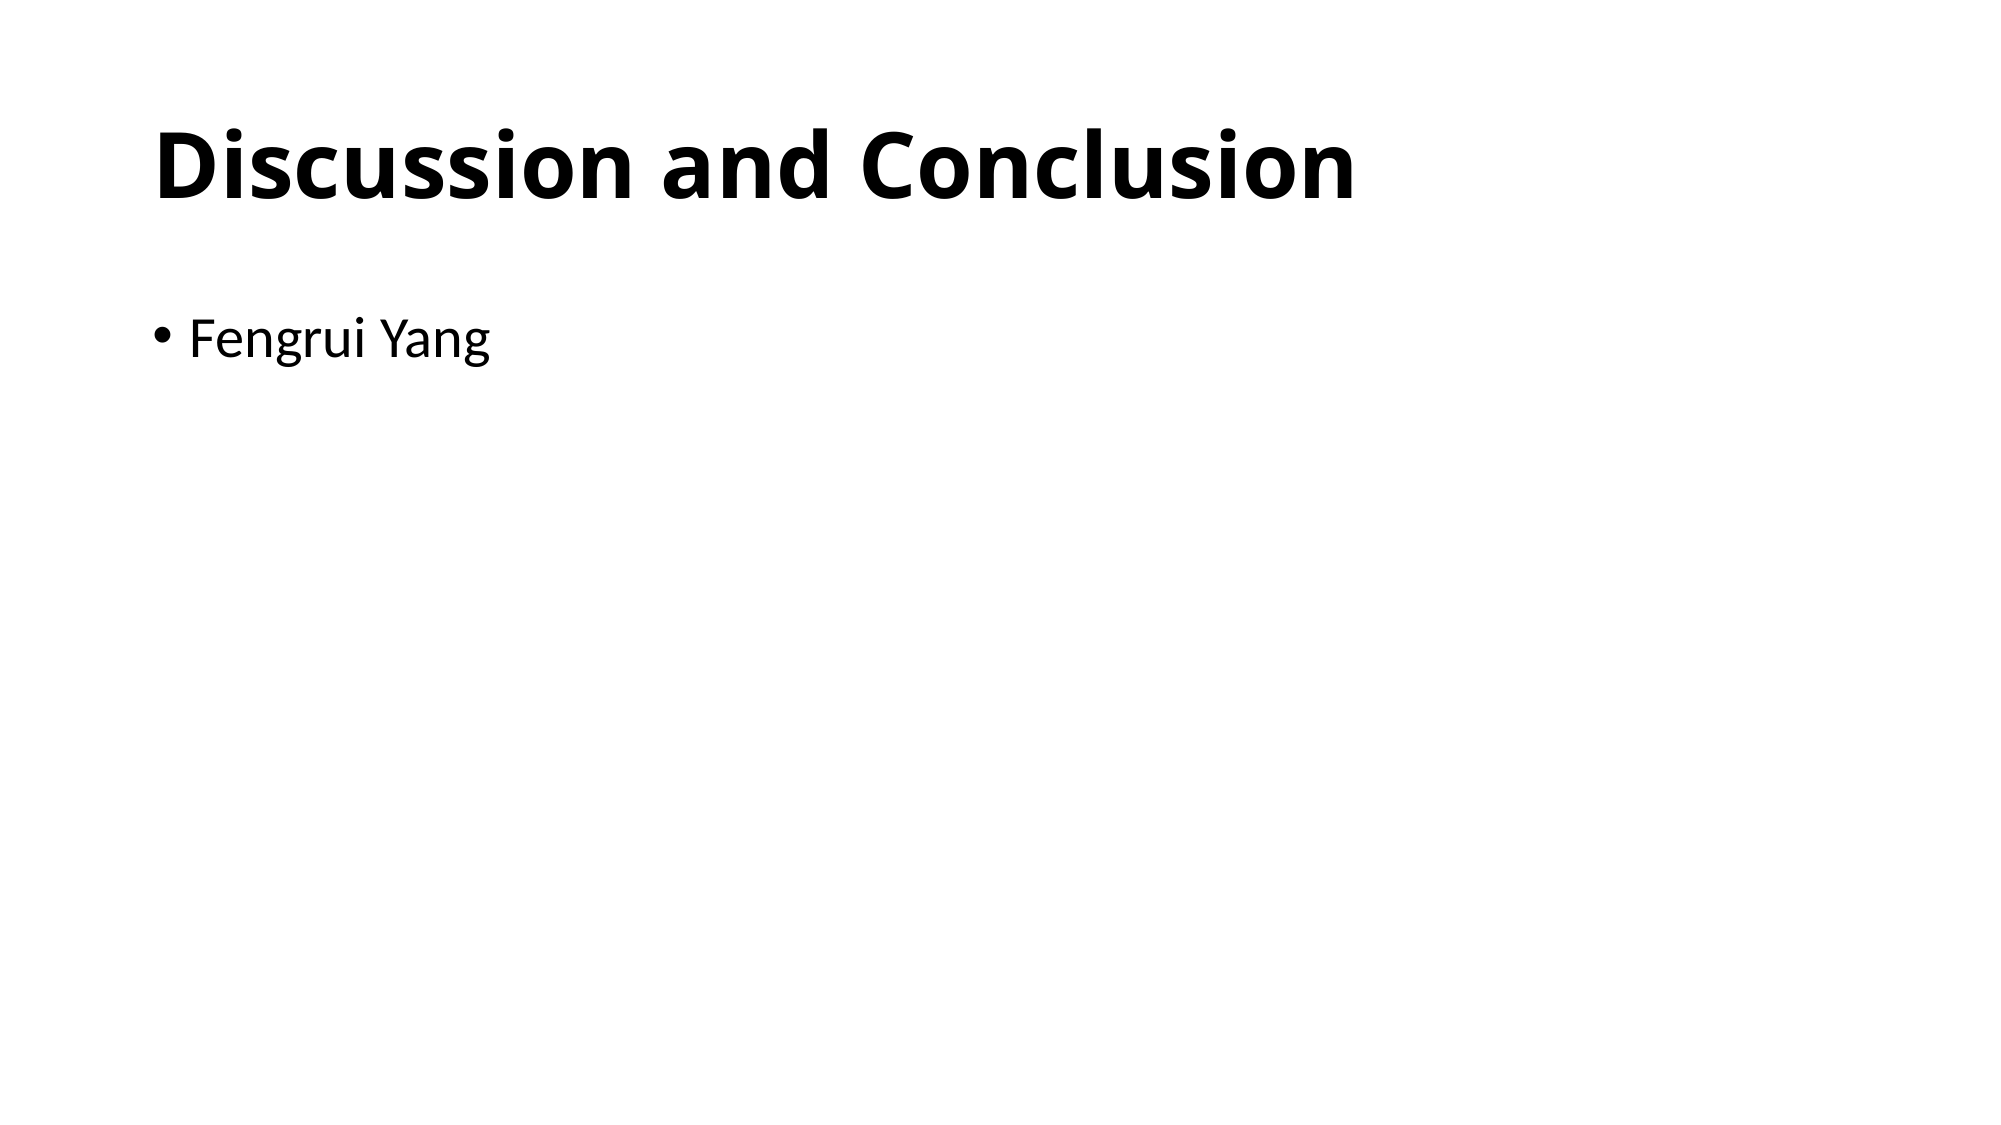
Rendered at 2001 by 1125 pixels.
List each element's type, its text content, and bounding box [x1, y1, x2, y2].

list Fengrui Yang [137, 299, 1863, 1014]
title Discussion and Conclusion [137, 59, 1863, 278]
